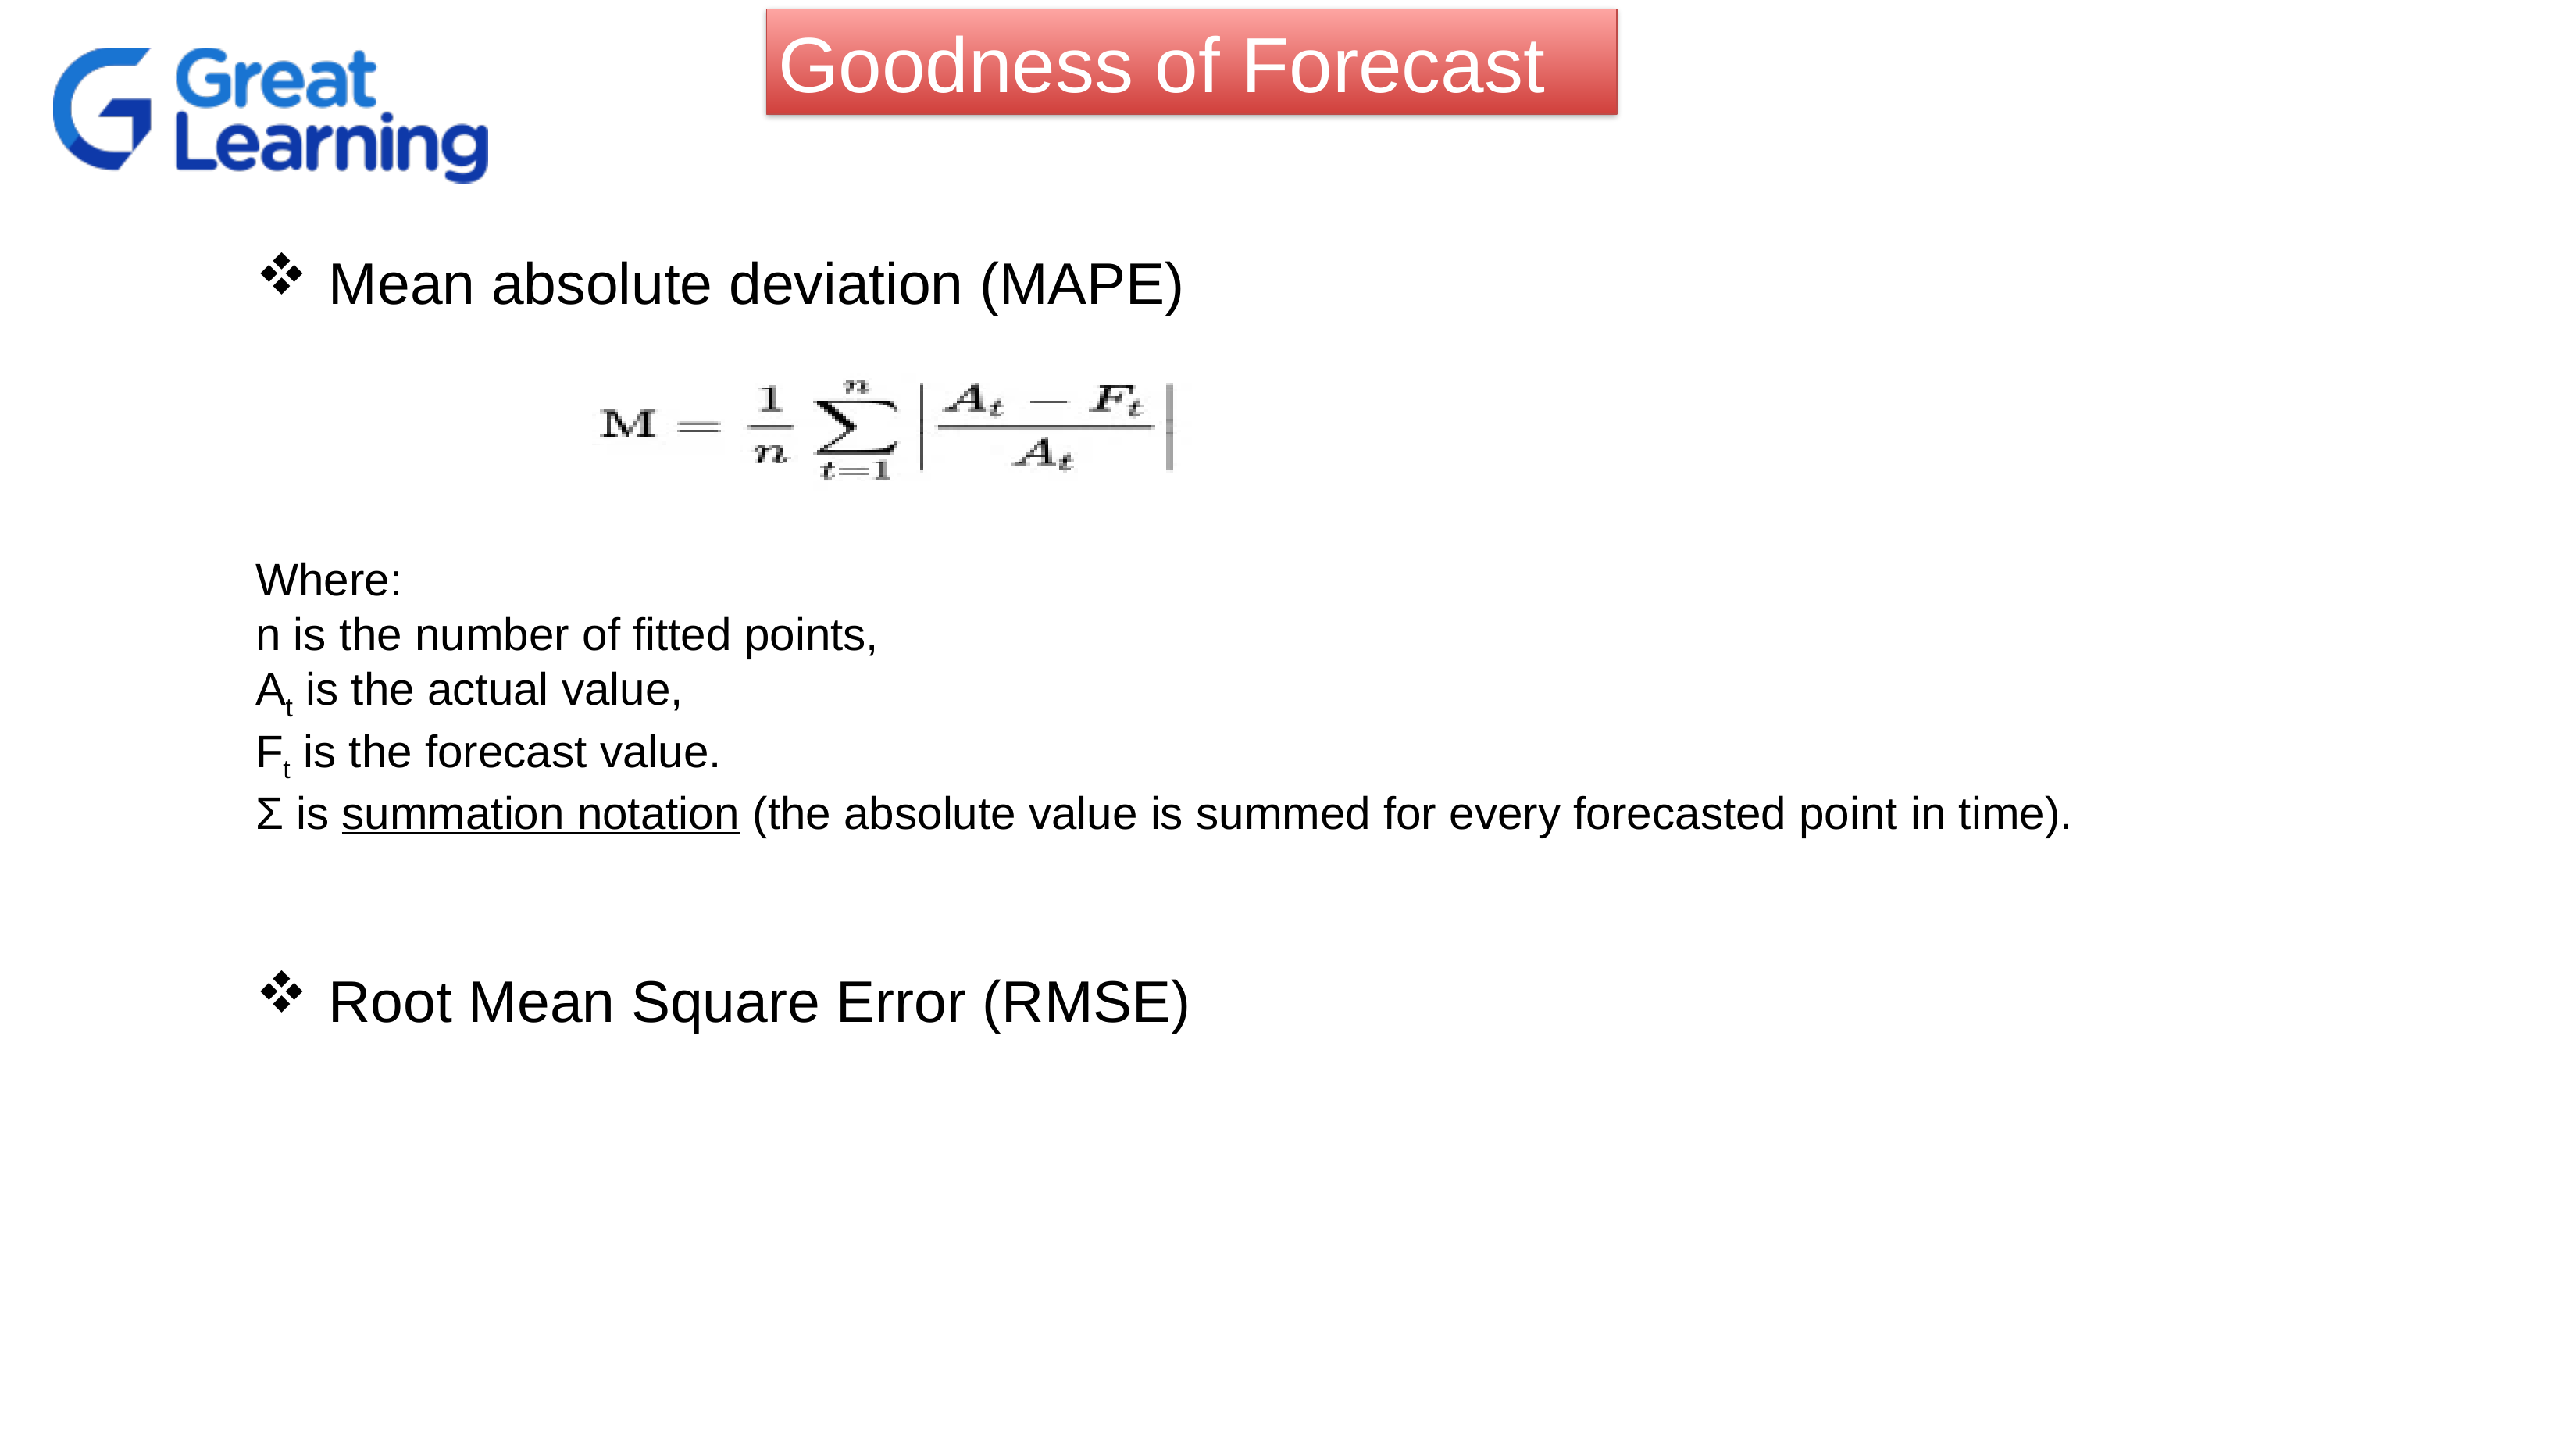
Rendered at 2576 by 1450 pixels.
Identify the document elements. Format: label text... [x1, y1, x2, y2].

picture [516, 333, 1579, 554]
picture [53, 47, 489, 184]
list Mean absolute deviation (MAPE) Where: n is the number of fitted points, At is the actual value, Ft is the forecast value. Σ is summation notation (the absolute value is summed for every forecasted point in time). Root Mean Square Error (RMSE) [226, 245, 2273, 1350]
text_box Goodness of Forecast [766, 9, 1618, 115]
